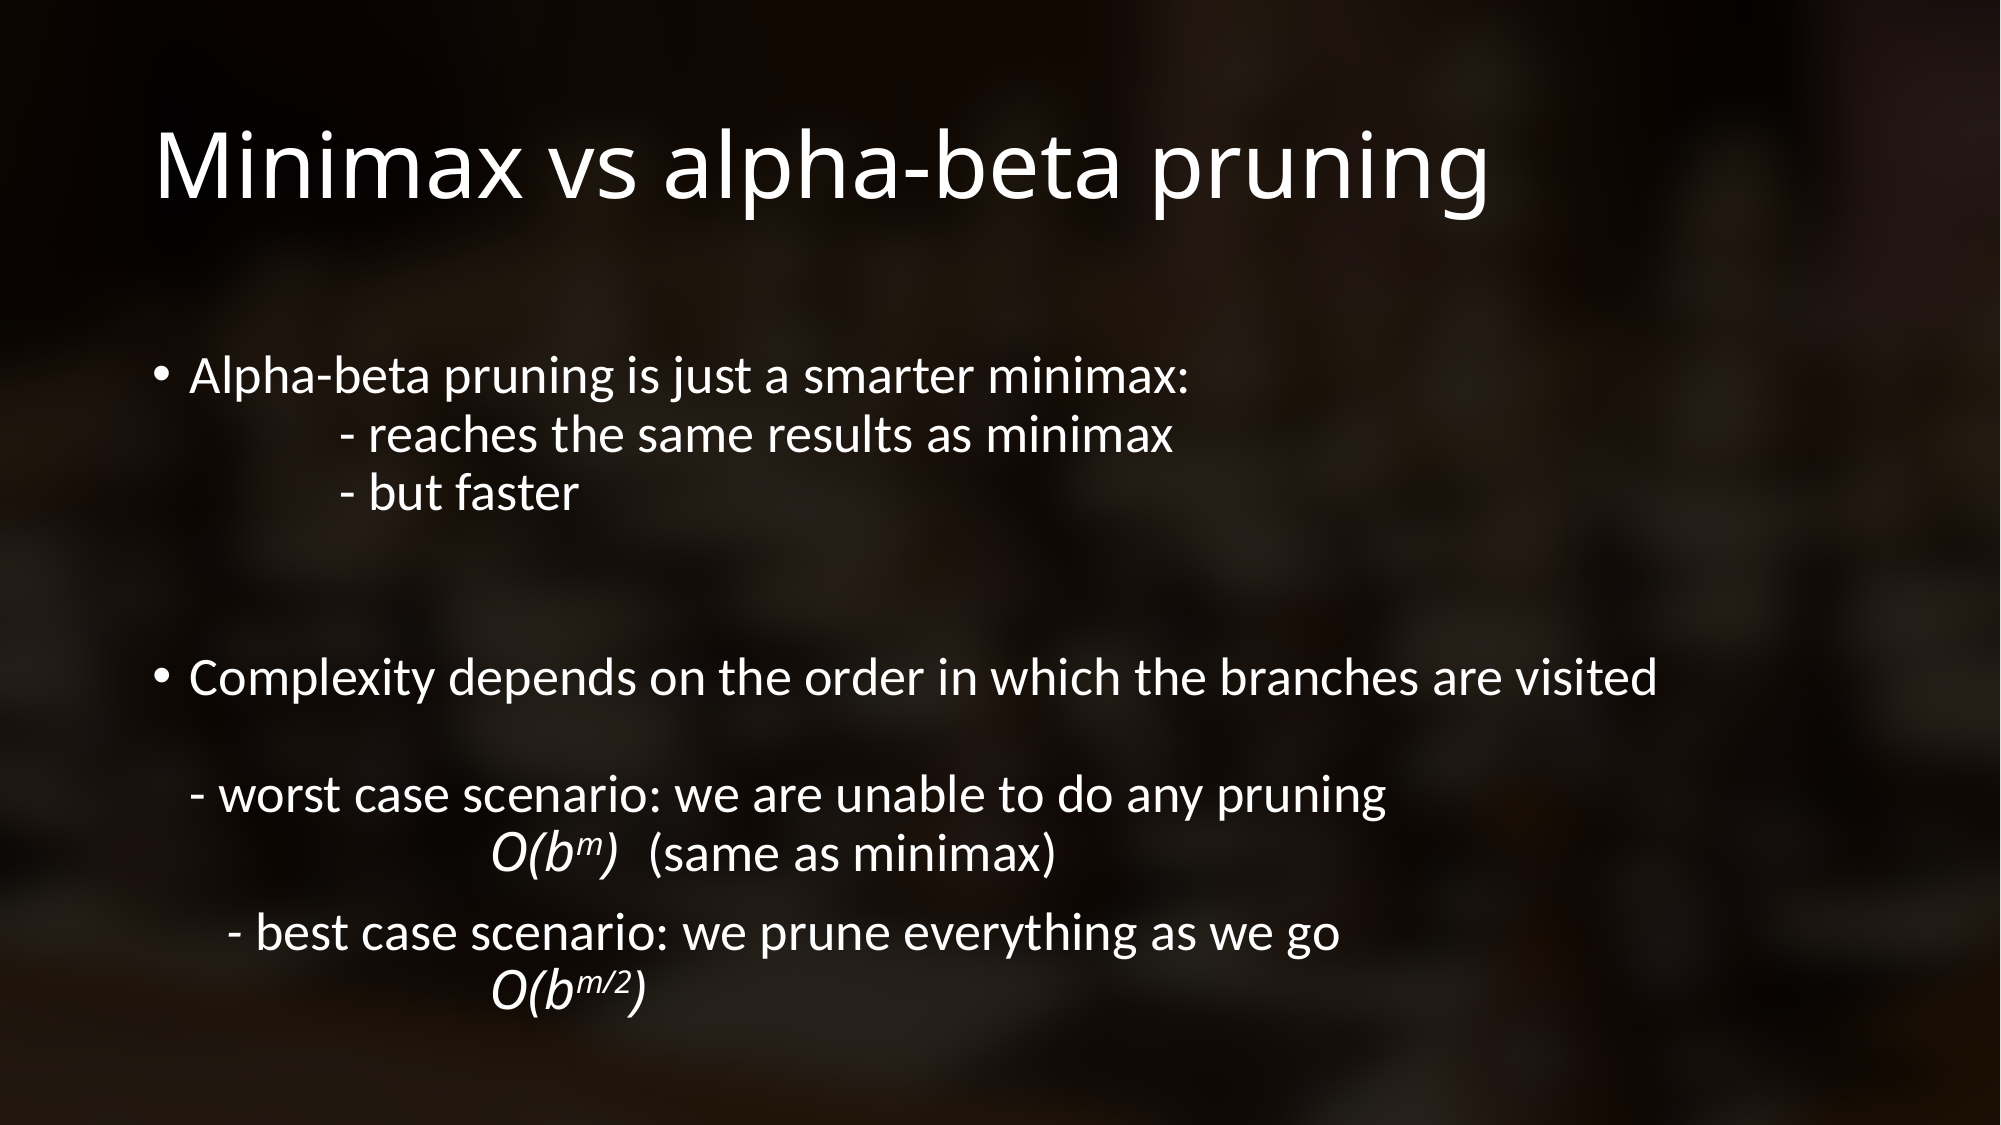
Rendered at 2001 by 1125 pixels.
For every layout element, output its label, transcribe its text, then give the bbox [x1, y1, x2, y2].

picture [0, 0, 2001, 1125]
title Minimax vs alpha-beta pruning [137, 59, 1863, 278]
text_box Alpha-beta pruning is just a smarter minimax: - reaches the same results as minimax - but faster [137, 339, 1902, 550]
list Complexity depends on the order in which the branches are visited - worst case scenario: we are unable to do any pruning O(bm) (same as minimax) - best case scenario: we prune everything as we go O(bm/2) [137, 641, 1902, 1086]
